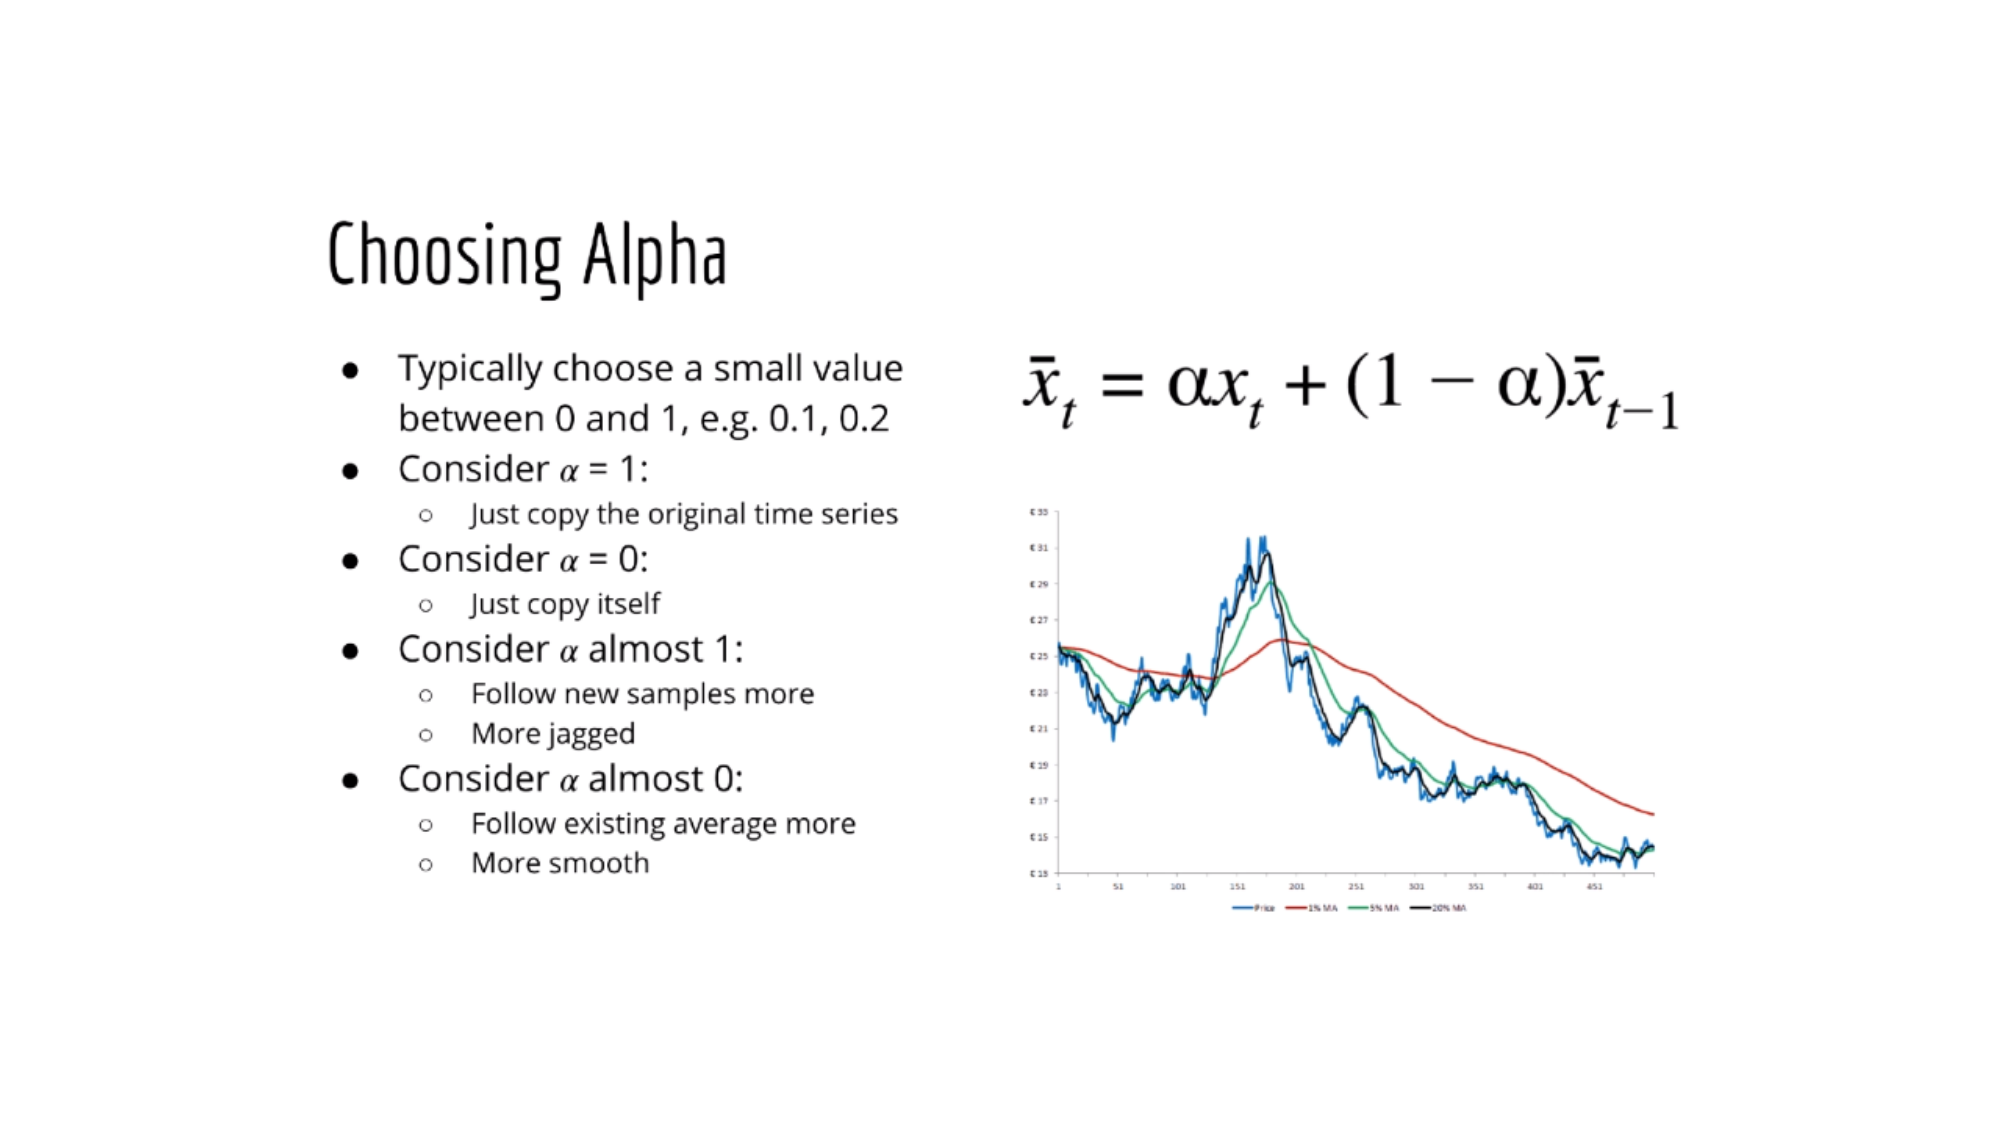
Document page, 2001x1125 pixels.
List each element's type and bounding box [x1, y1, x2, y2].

picture [309, 196, 1691, 929]
